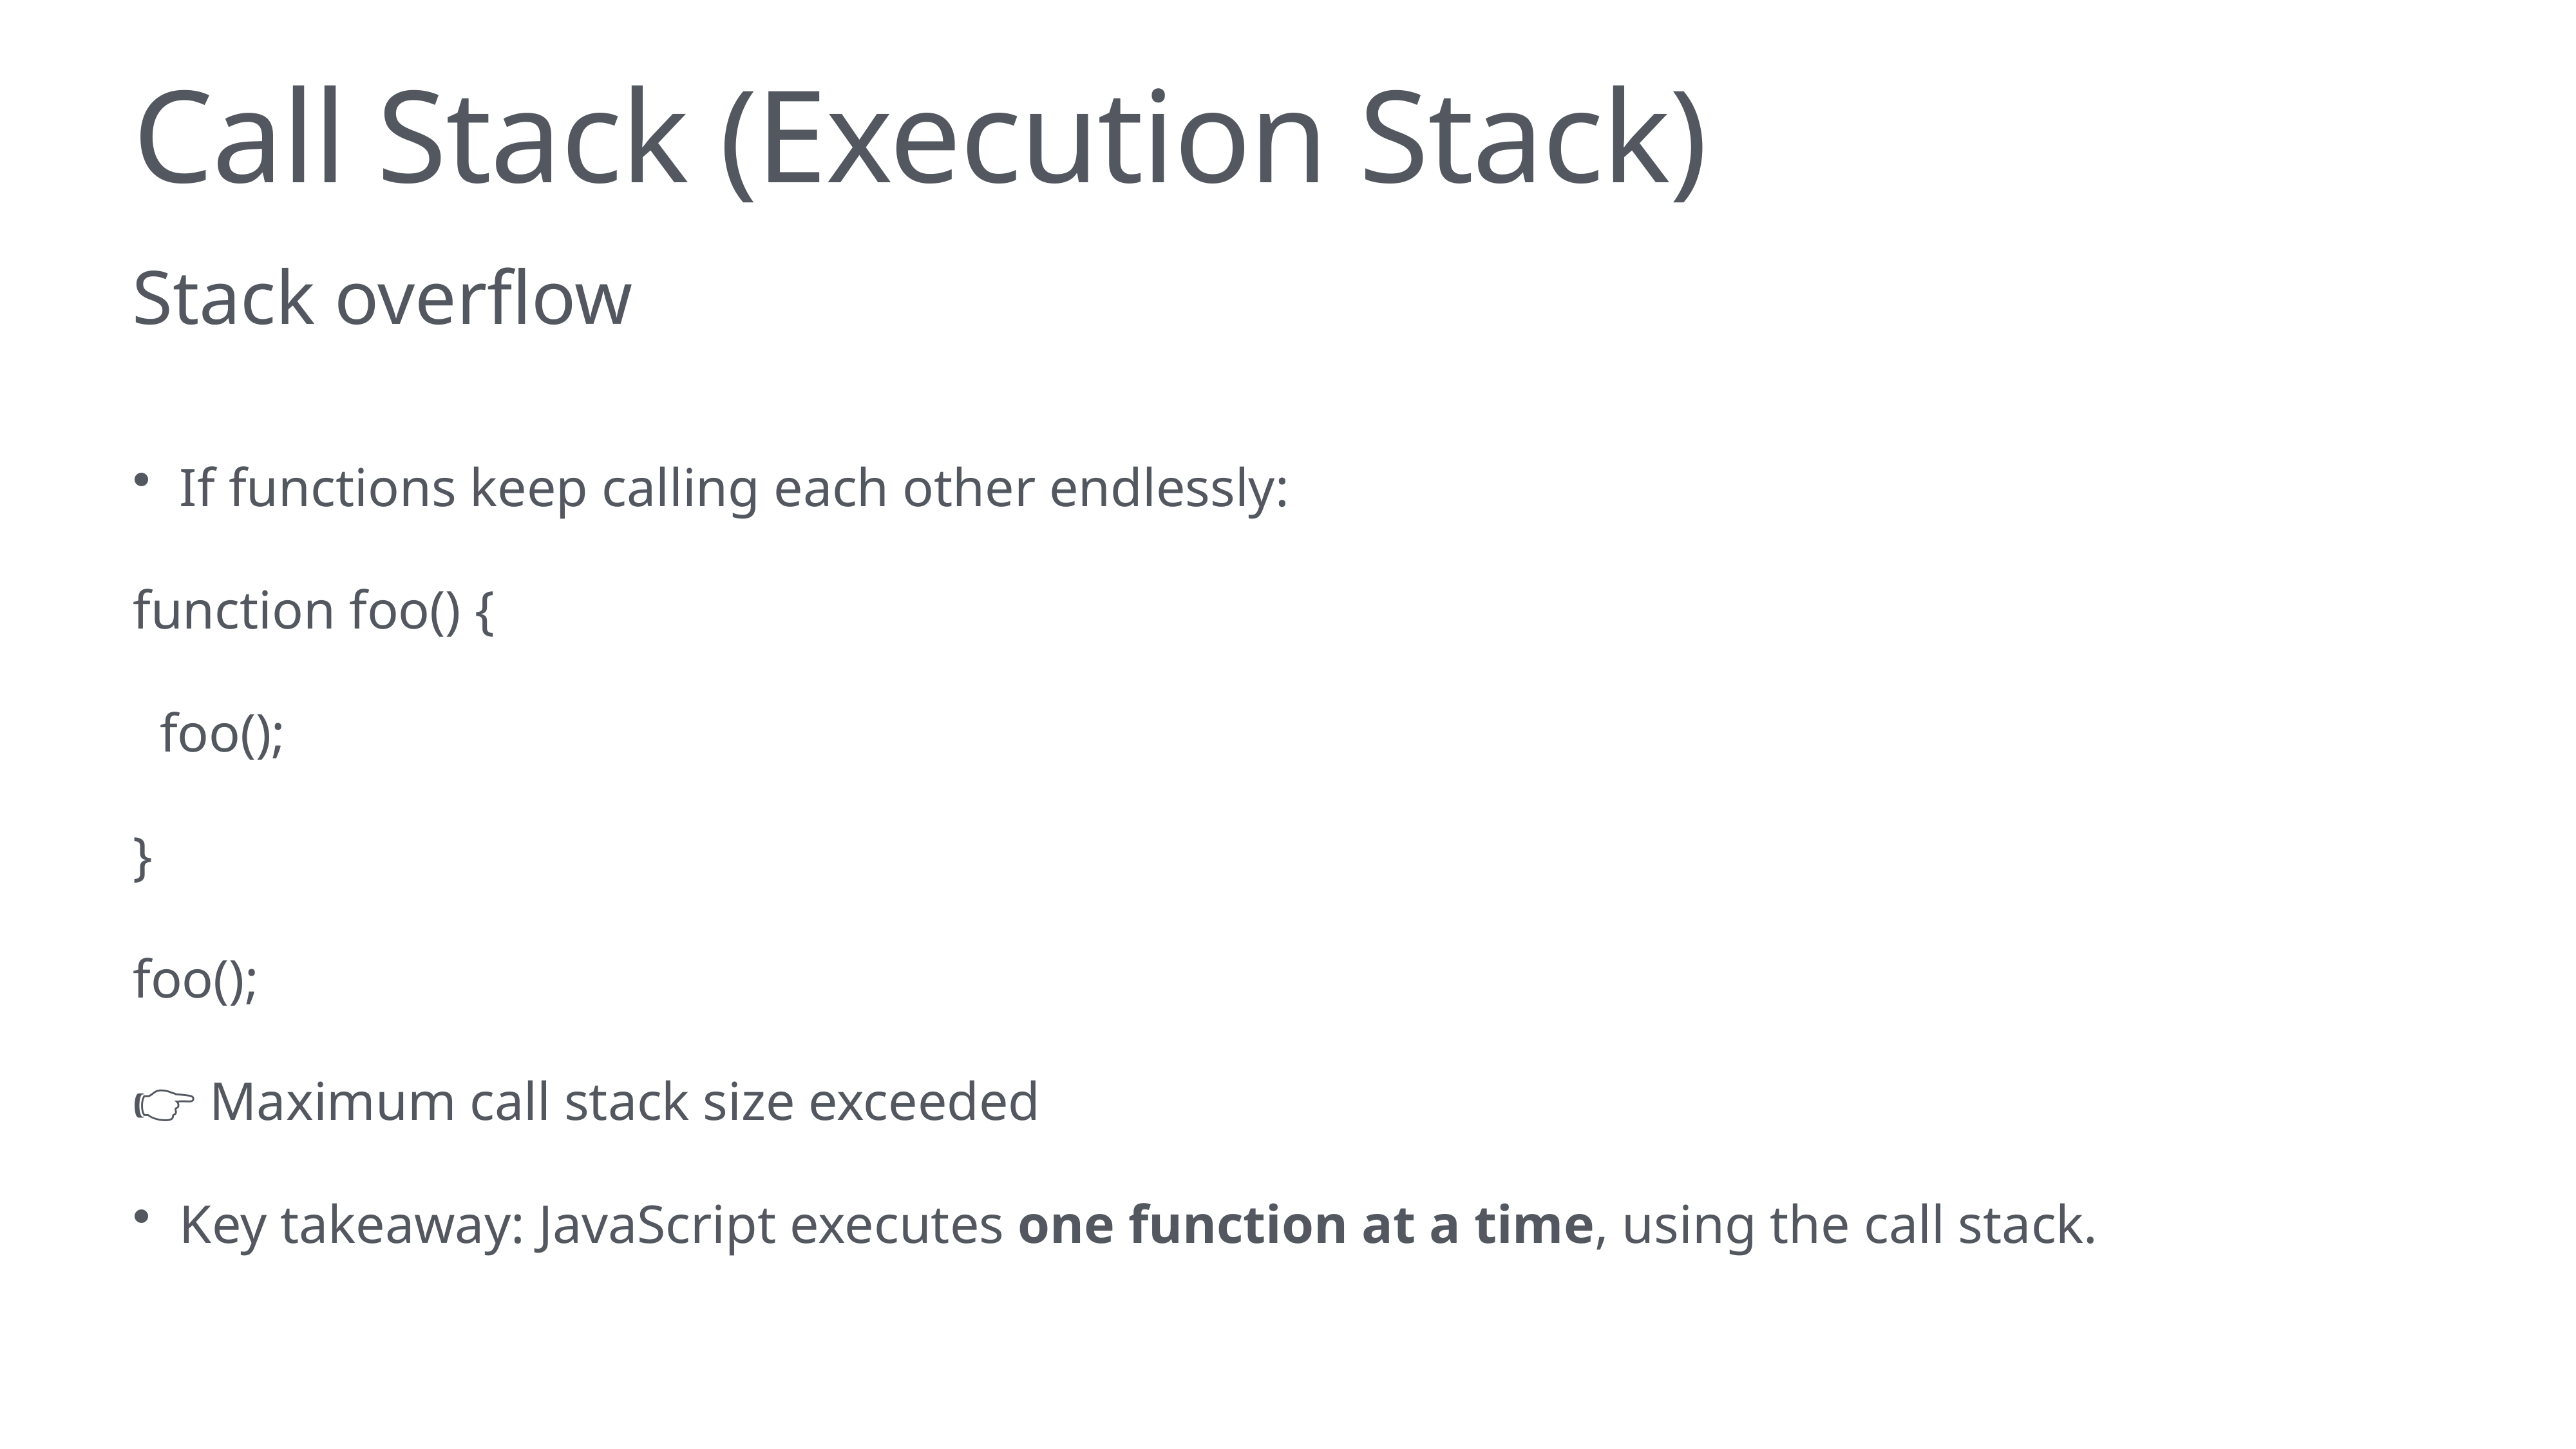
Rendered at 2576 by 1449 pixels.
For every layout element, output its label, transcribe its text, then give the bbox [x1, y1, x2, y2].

list If functions keep calling each other endlessly: function foo() { foo(); } foo(); 👉 Maximum call stack size exceeded Key takeaway: JavaScript executes one function at a time, using the call stack. [127, 448, 2449, 1321]
title Call Stack (Execution Stack) [127, 66, 2449, 246]
list Stack overflow [127, 246, 2449, 352]
